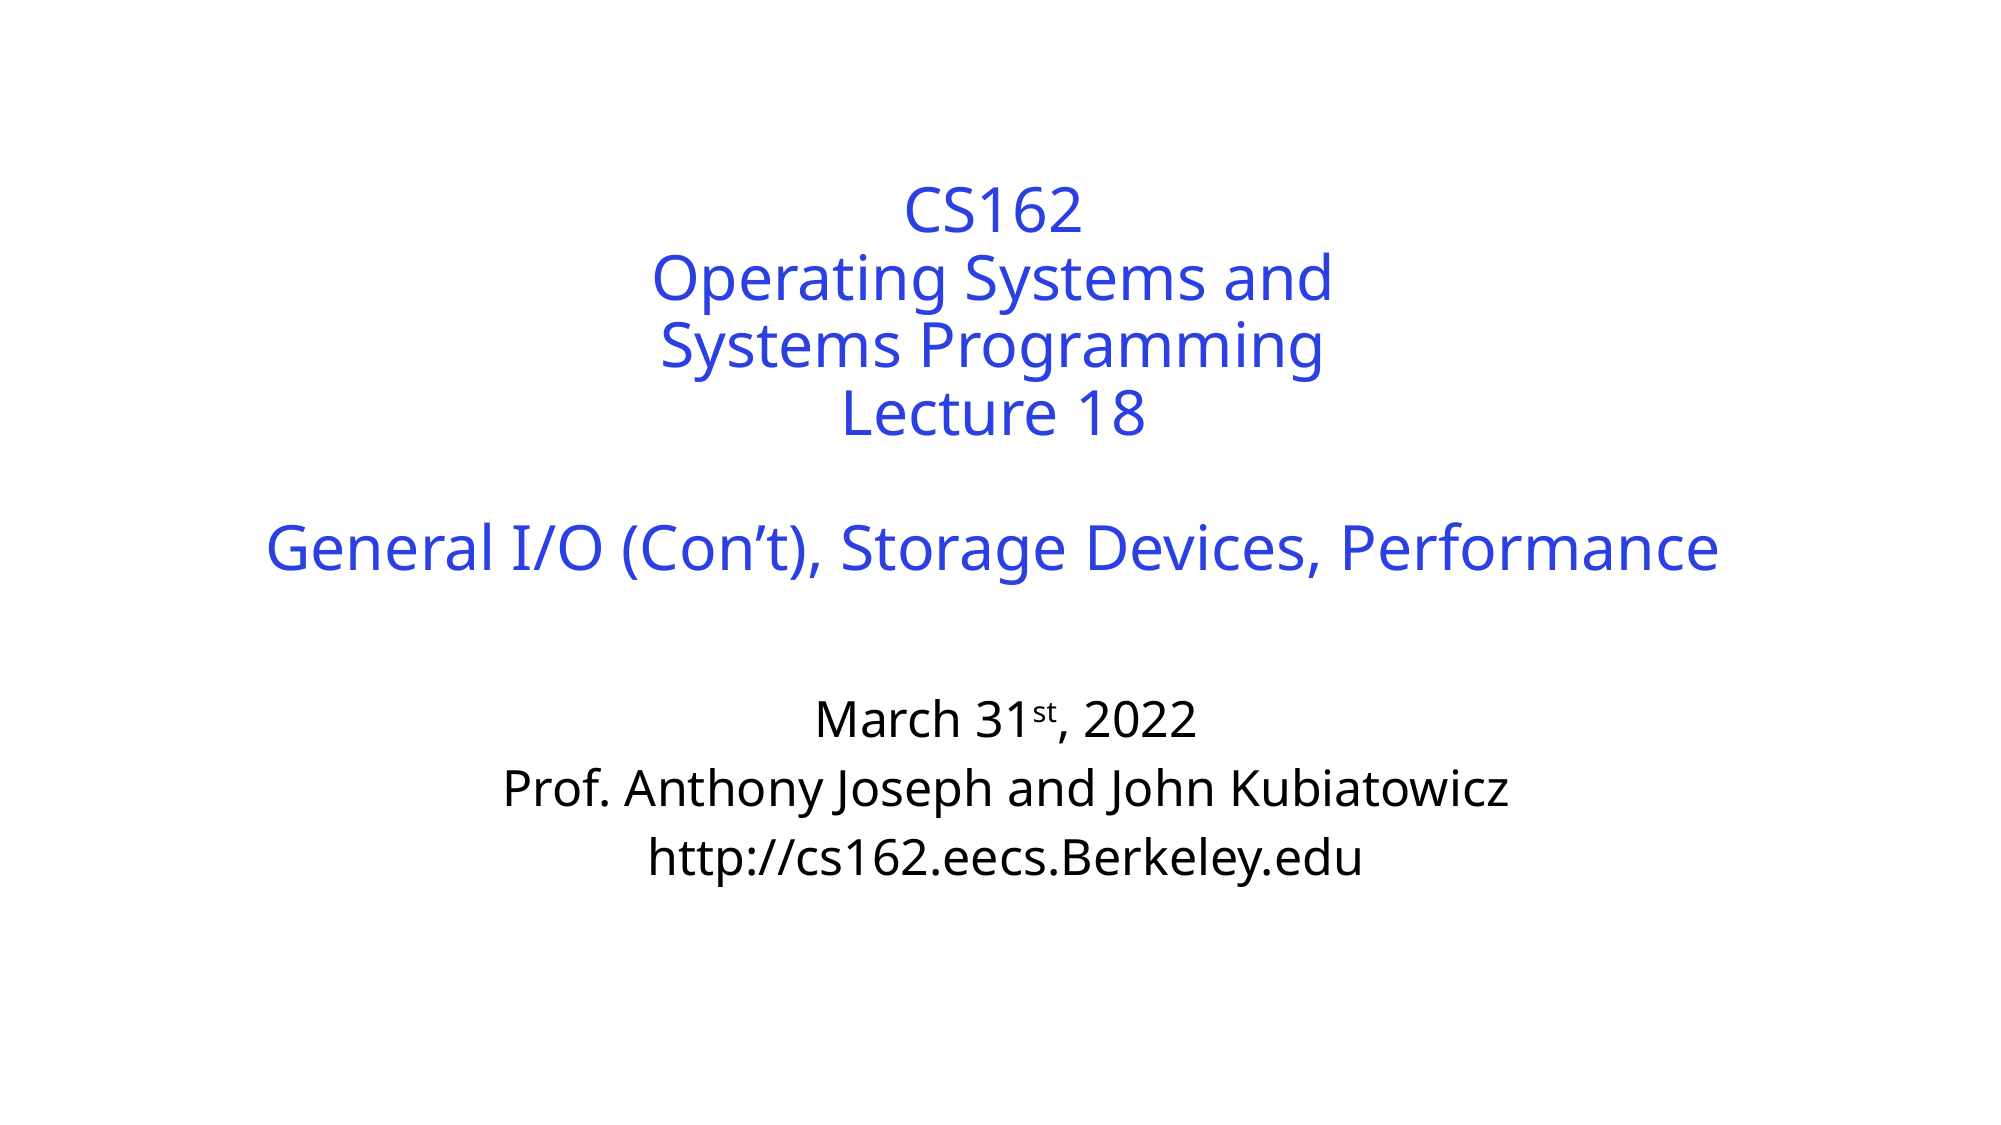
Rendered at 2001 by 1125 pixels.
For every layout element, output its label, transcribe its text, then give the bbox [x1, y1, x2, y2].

subtitle March 31st, 2022 Prof. Anthony Joseph and John Kubiatowicz http://cs162.eecs.Berkeley.edu [350, 687, 1663, 925]
title CS162 Operating Systems and Systems Programming Lecture 18 General I/O (Con’t), Storage Devices, Performance [137, 212, 1850, 550]
